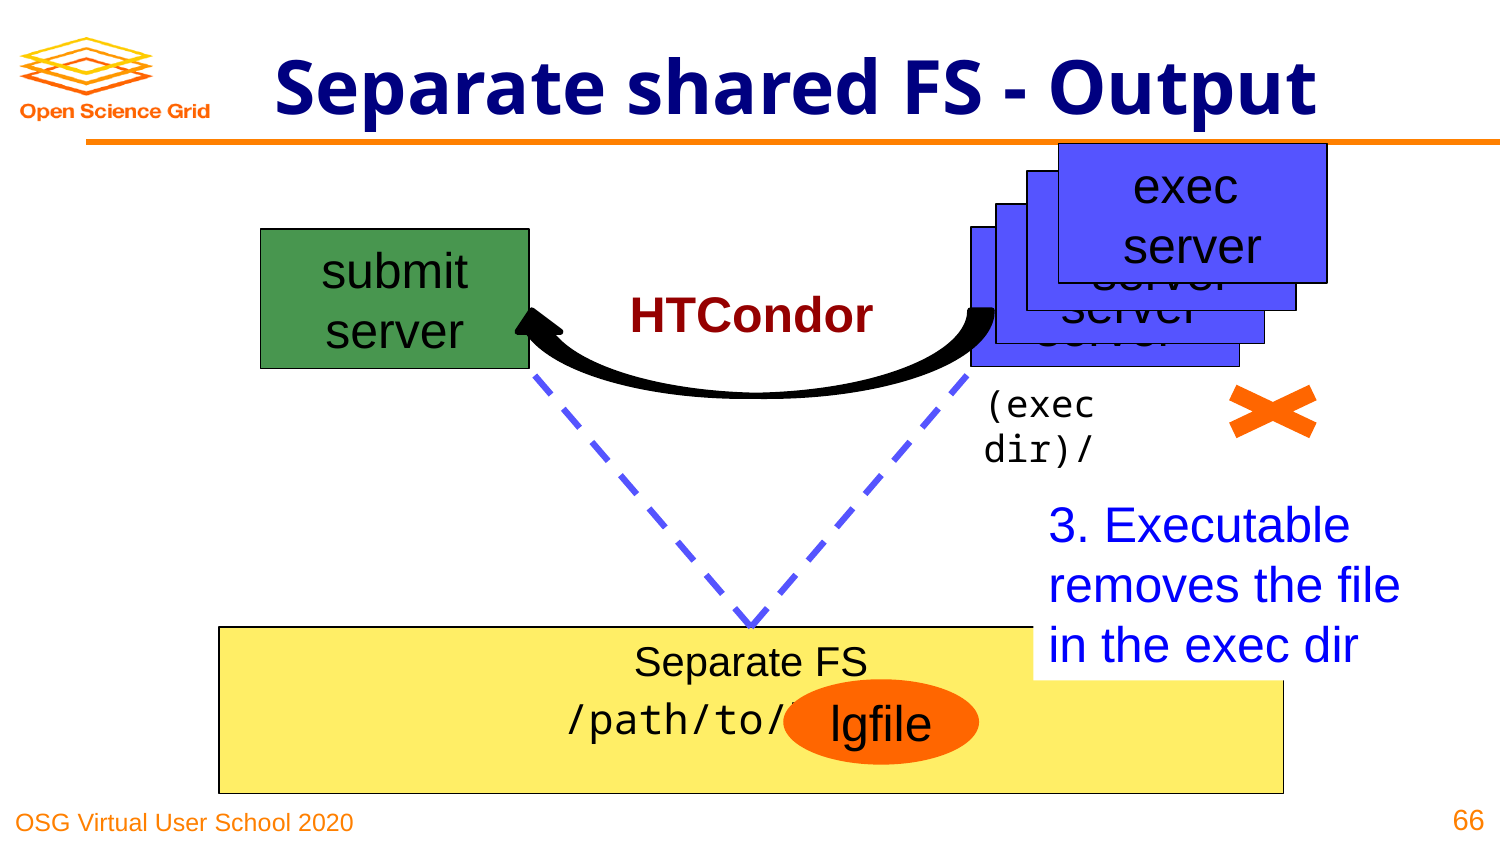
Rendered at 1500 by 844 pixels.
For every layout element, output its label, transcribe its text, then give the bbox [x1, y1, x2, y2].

text_box 3. Executable removes the file in the exec dir [1033, 485, 1434, 681]
text_box lgfile [783, 679, 980, 765]
text_box exec server [970, 227, 1240, 367]
text_box Separate FS /path/to/lgfile [218, 627, 1284, 794]
text_box (exec dir)/ [974, 372, 1228, 478]
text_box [526, 366, 752, 628]
title Separate shared FS - Output [201, 14, 1392, 155]
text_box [750, 370, 972, 628]
text_box [1229, 384, 1317, 439]
text_box exec server [995, 204, 1265, 344]
text_box exec server [1027, 170, 1296, 311]
text_box exec server [1058, 143, 1328, 284]
text_box submit server [260, 229, 530, 369]
picture [0, 20, 201, 134]
text_box HTCondor [614, 274, 892, 350]
slide_number 66 [1431, 787, 1500, 844]
text_box [517, 310, 595, 365]
